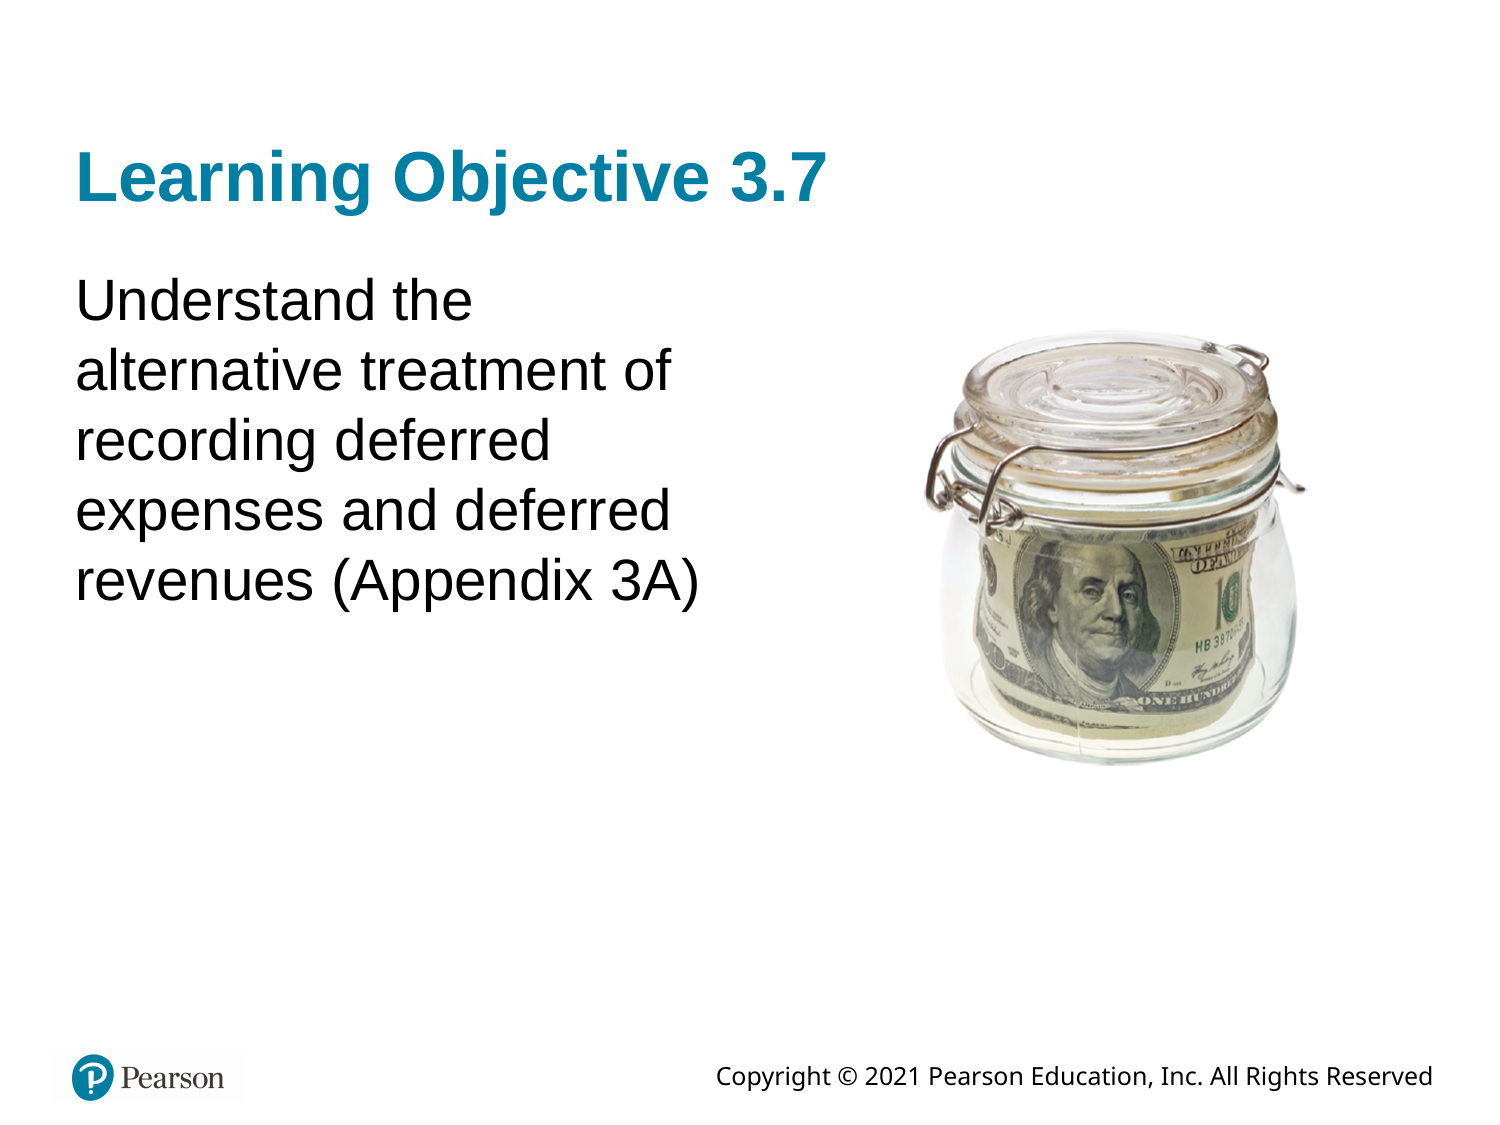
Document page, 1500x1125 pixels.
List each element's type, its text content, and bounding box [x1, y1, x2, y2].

title Learning Objective 3.7 [75, 35, 1425, 216]
list Understand the alternative treatment of recording deferred expenses and deferred revenues (Appendix 3A) [75, 262, 750, 725]
picture [51, 1053, 245, 1102]
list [874, 318, 1349, 800]
